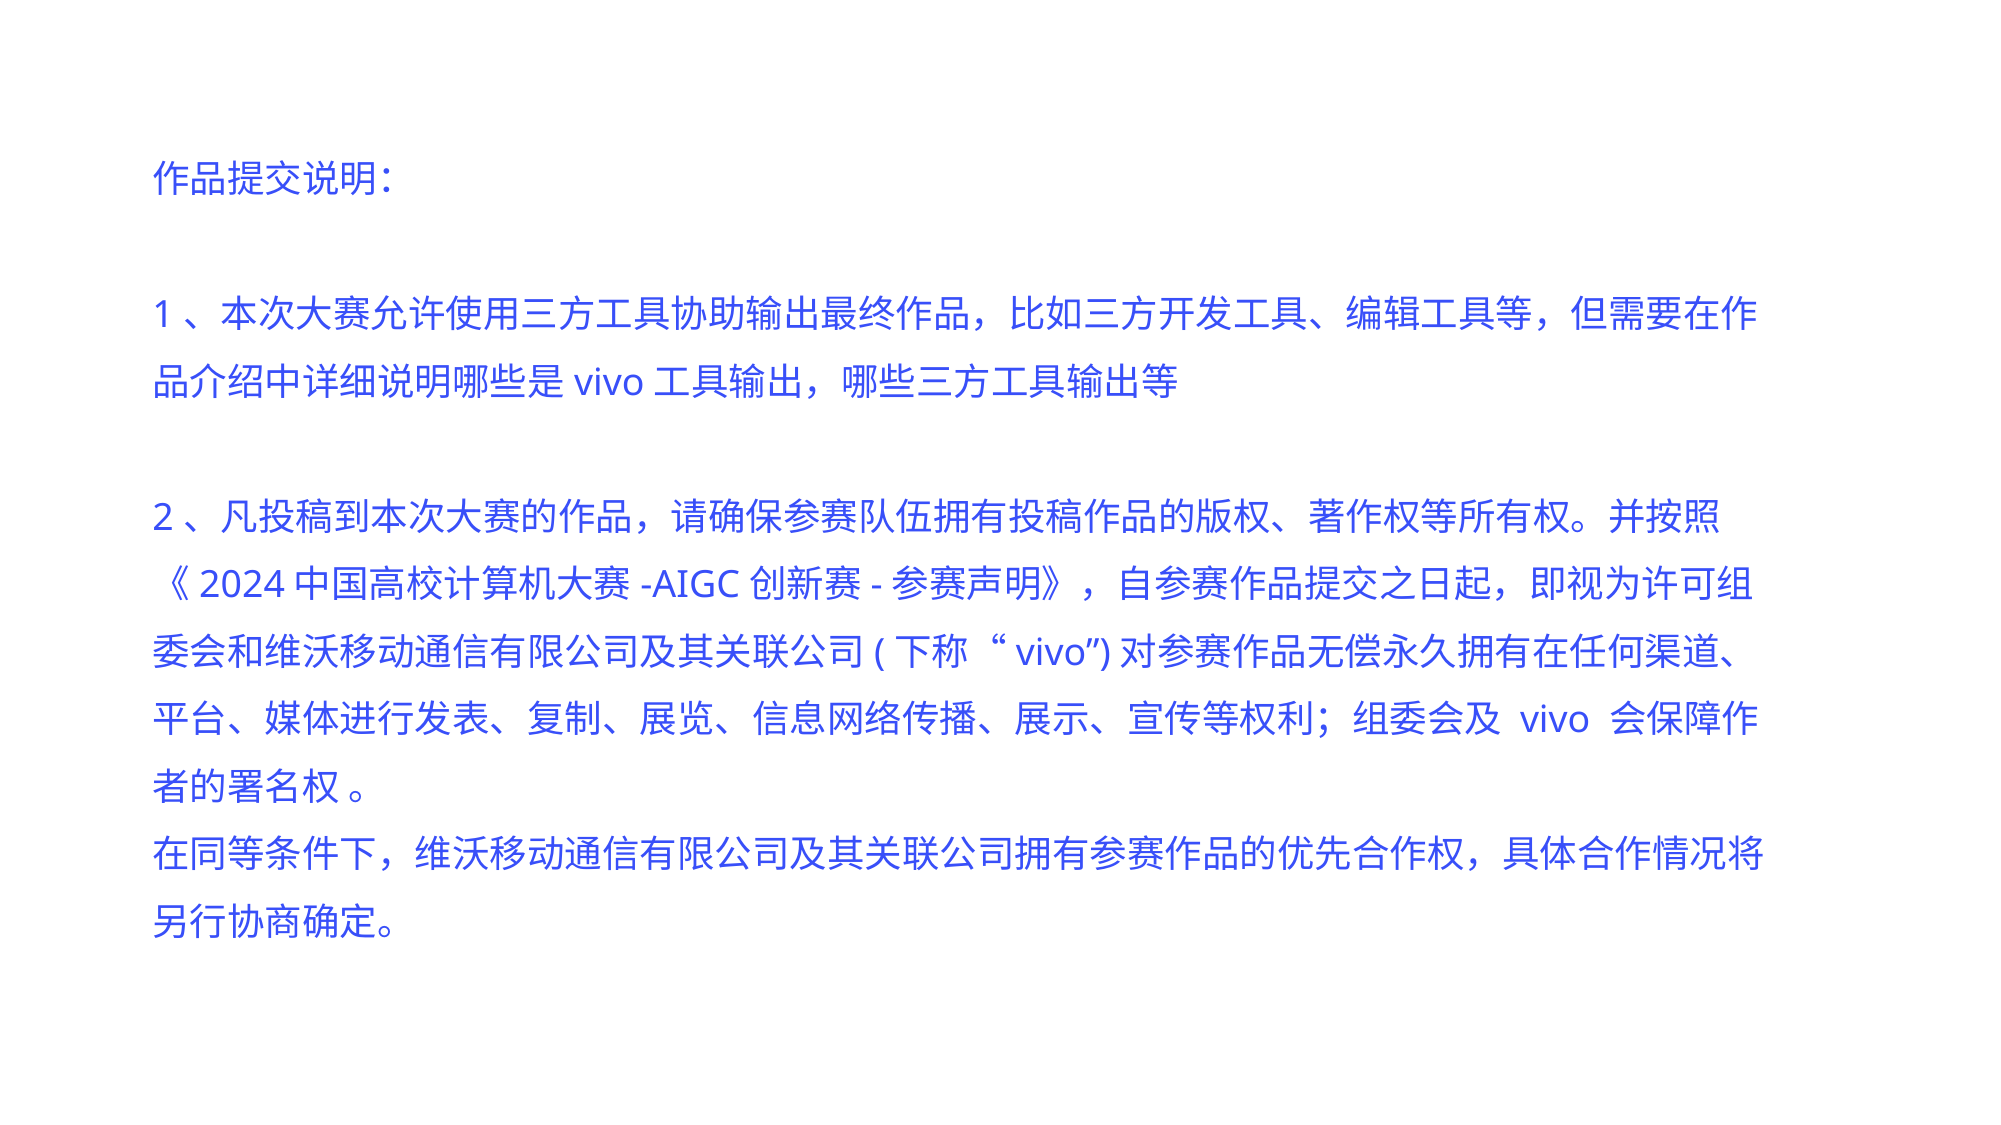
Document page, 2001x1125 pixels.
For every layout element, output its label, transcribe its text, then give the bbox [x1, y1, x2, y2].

text_box 作品提交说明： 1、本次大赛允许使用三方工具协助输出最终作品，比如三方开发工具、编辑工具等，但需要在作品介绍中详细说明哪些是vivo工具输出，哪些三方工具输出等 2、凡投稿到本次大赛的作品，请确保参赛队伍拥有投稿作品的版权、著作权等所有权。并按照《2024中国高校计算机大赛-AIGC创新赛-参赛声明》，自参赛作品提交之日起，即视为许可组委会和维沃移动通信有限公司及其关联公司(下称“vivo”)对参赛作品无偿永久拥有在任何渠道、平台、媒体进行发表、复制、展览、信息网络传播、展示、宣传等权利；组委会及 vivo 会保障作者的署名权 。 在同等条件下，维沃移动通信有限公司及其关联公司拥有参赛作品的优先合作权，具体合作情况将另行协商确定。 [137, 125, 1800, 950]
